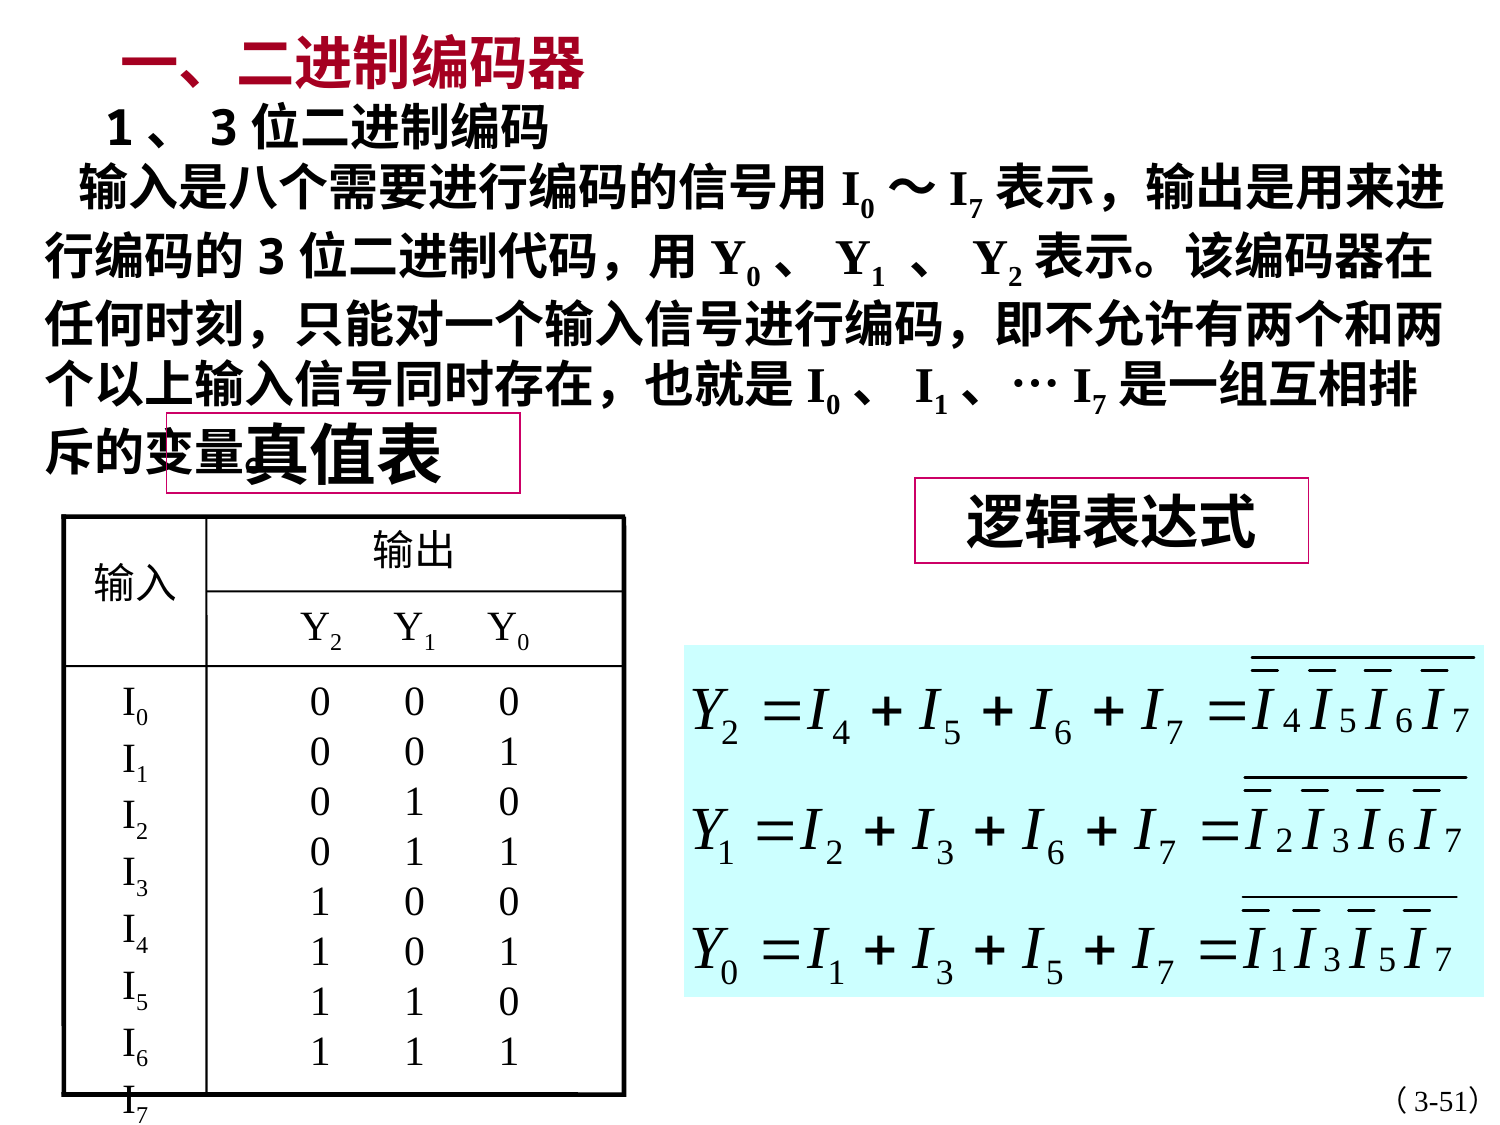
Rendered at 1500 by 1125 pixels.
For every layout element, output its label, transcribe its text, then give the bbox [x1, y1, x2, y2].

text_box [63, 516, 624, 1095]
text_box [684, 645, 1485, 998]
text_box 1、3位二进制编码 输入是八个需要进行编码的信号用I0～I7表示，输出是用来进行编码的3位二进制代码，用Y0、Y1 、Y2表示。该编码器在任何时刻，只能对一个输入信号进行编码，即不允许有两个和两个以上输入信号同时存在，也就是I0、I1、…I7是一组互相排斥的变量。 [44, 95, 1464, 481]
text_box 逻辑表达式 [914, 478, 1309, 563]
text_box 真值表 [166, 412, 520, 493]
text_box 一、二进制编码器 [53, 25, 729, 95]
slide_number （3-51） [1200, 1074, 1500, 1125]
